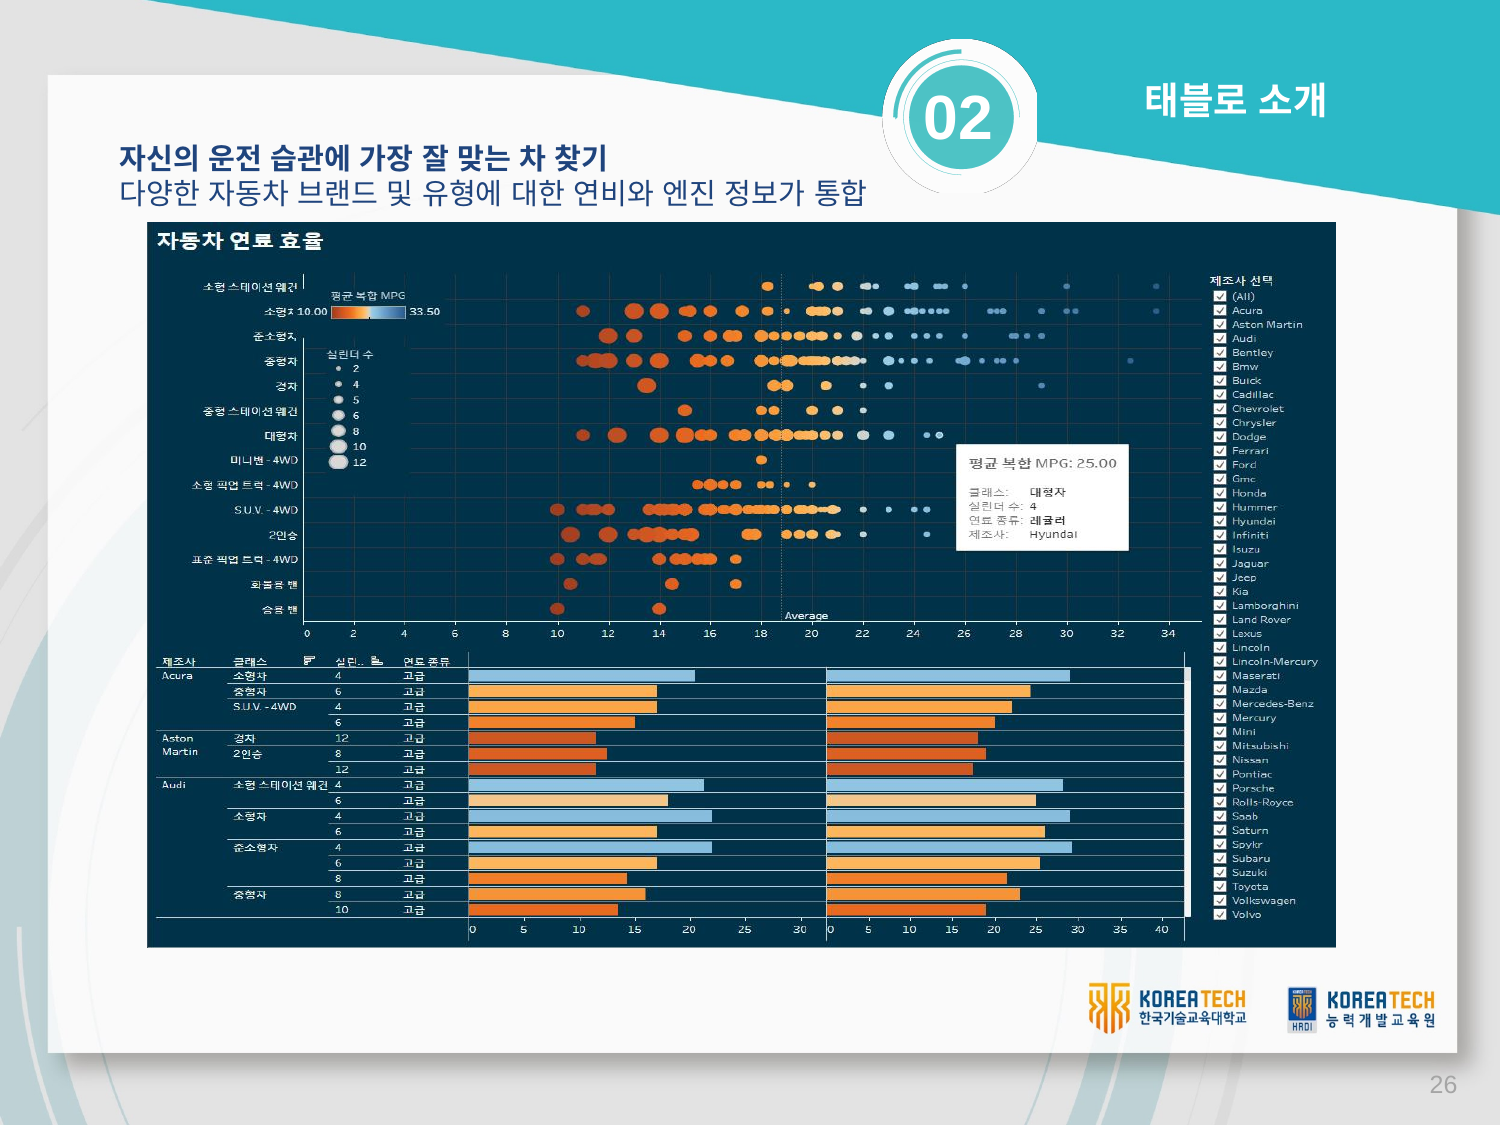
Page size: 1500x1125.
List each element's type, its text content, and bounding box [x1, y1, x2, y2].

text_box 태블로 소개 [1043, 69, 1430, 138]
slide_number 26 [1225, 1053, 1473, 1114]
text_box 자신의 운전 습관에 가장 잘 맞는 차 찾기 다양한 자동차 브랜드 및 유형에 대한 연비와 엔진 정보가 통합 [104, 125, 1257, 217]
picture [0, 0, 1500, 1125]
